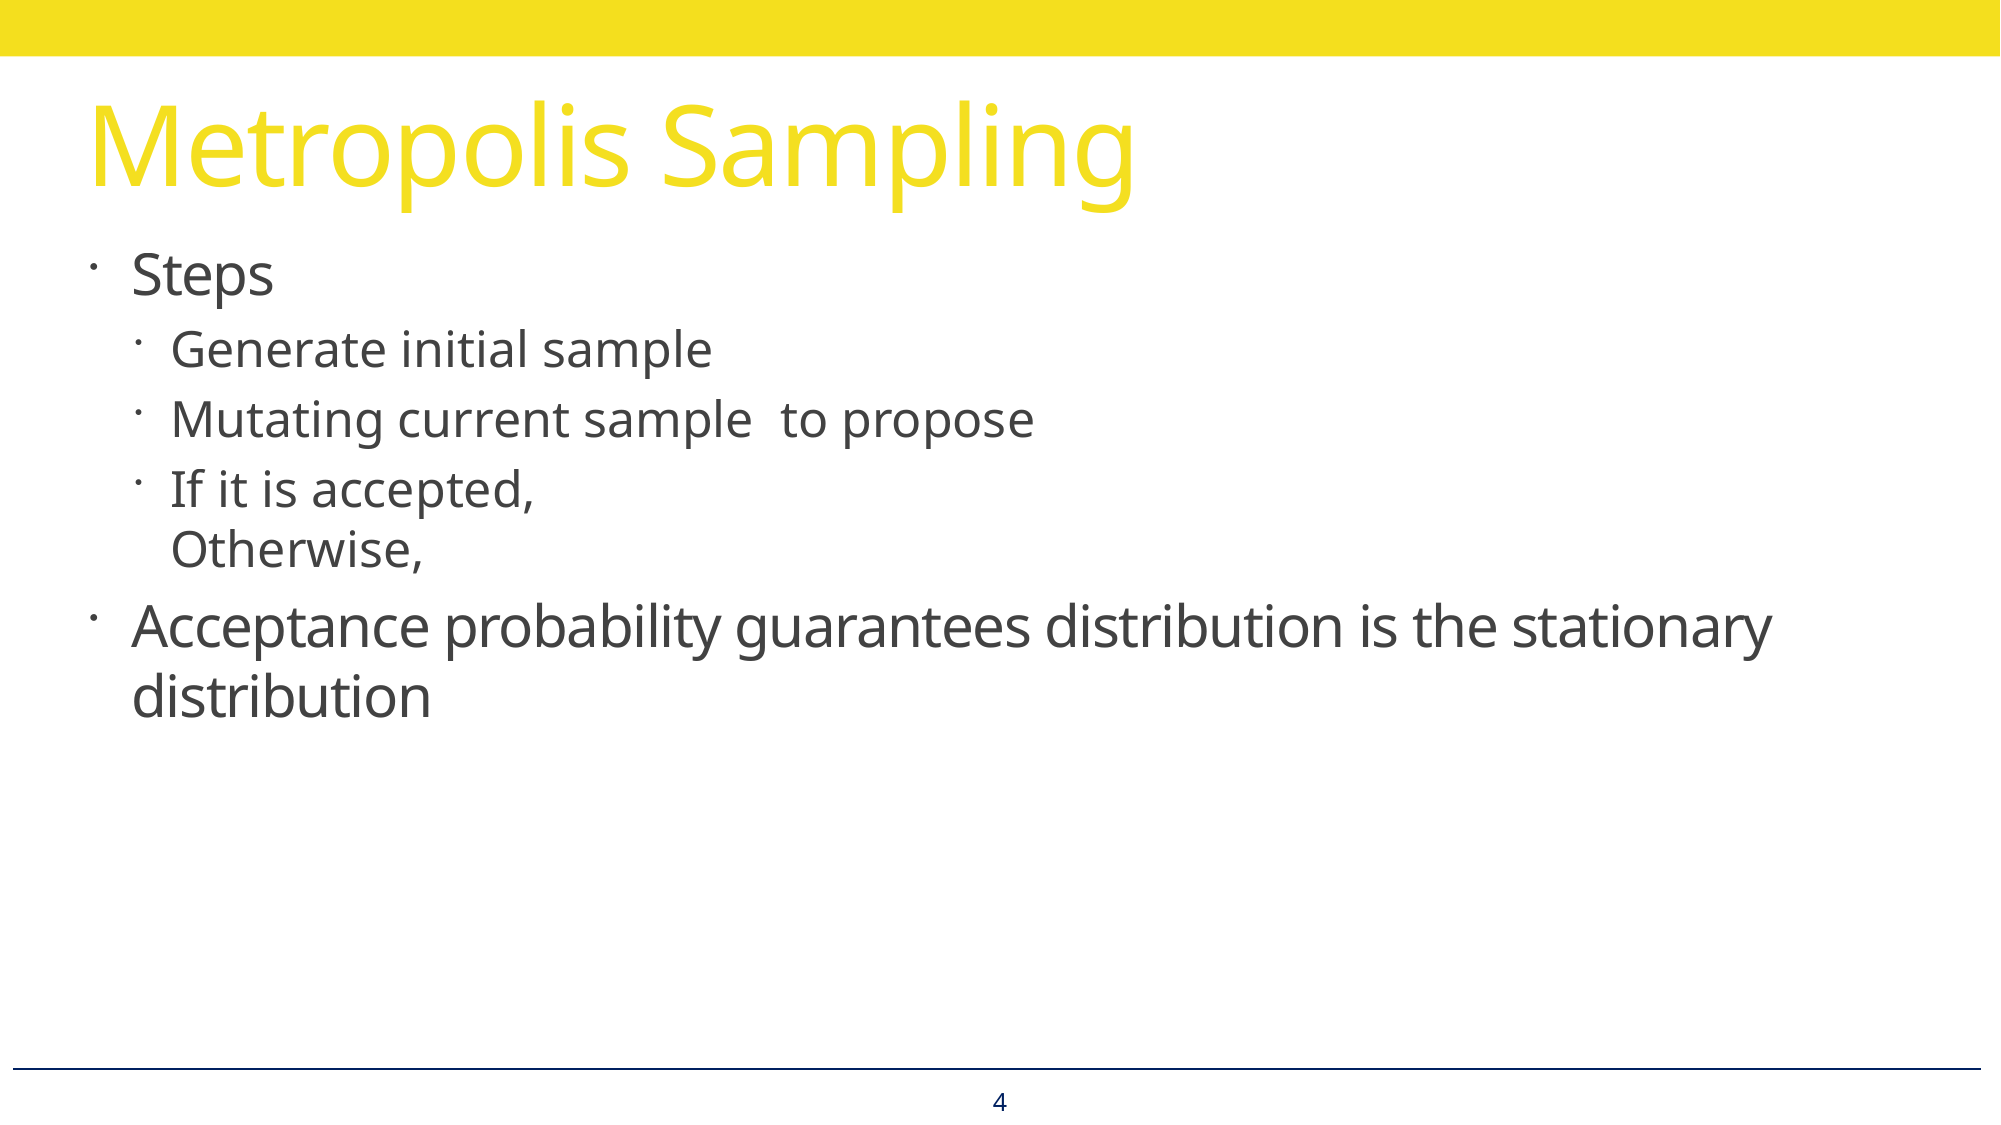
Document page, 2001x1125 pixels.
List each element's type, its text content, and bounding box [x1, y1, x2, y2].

title Metropolis Sampling [85, 89, 1915, 212]
slide_number 4 [916, 1078, 1084, 1125]
